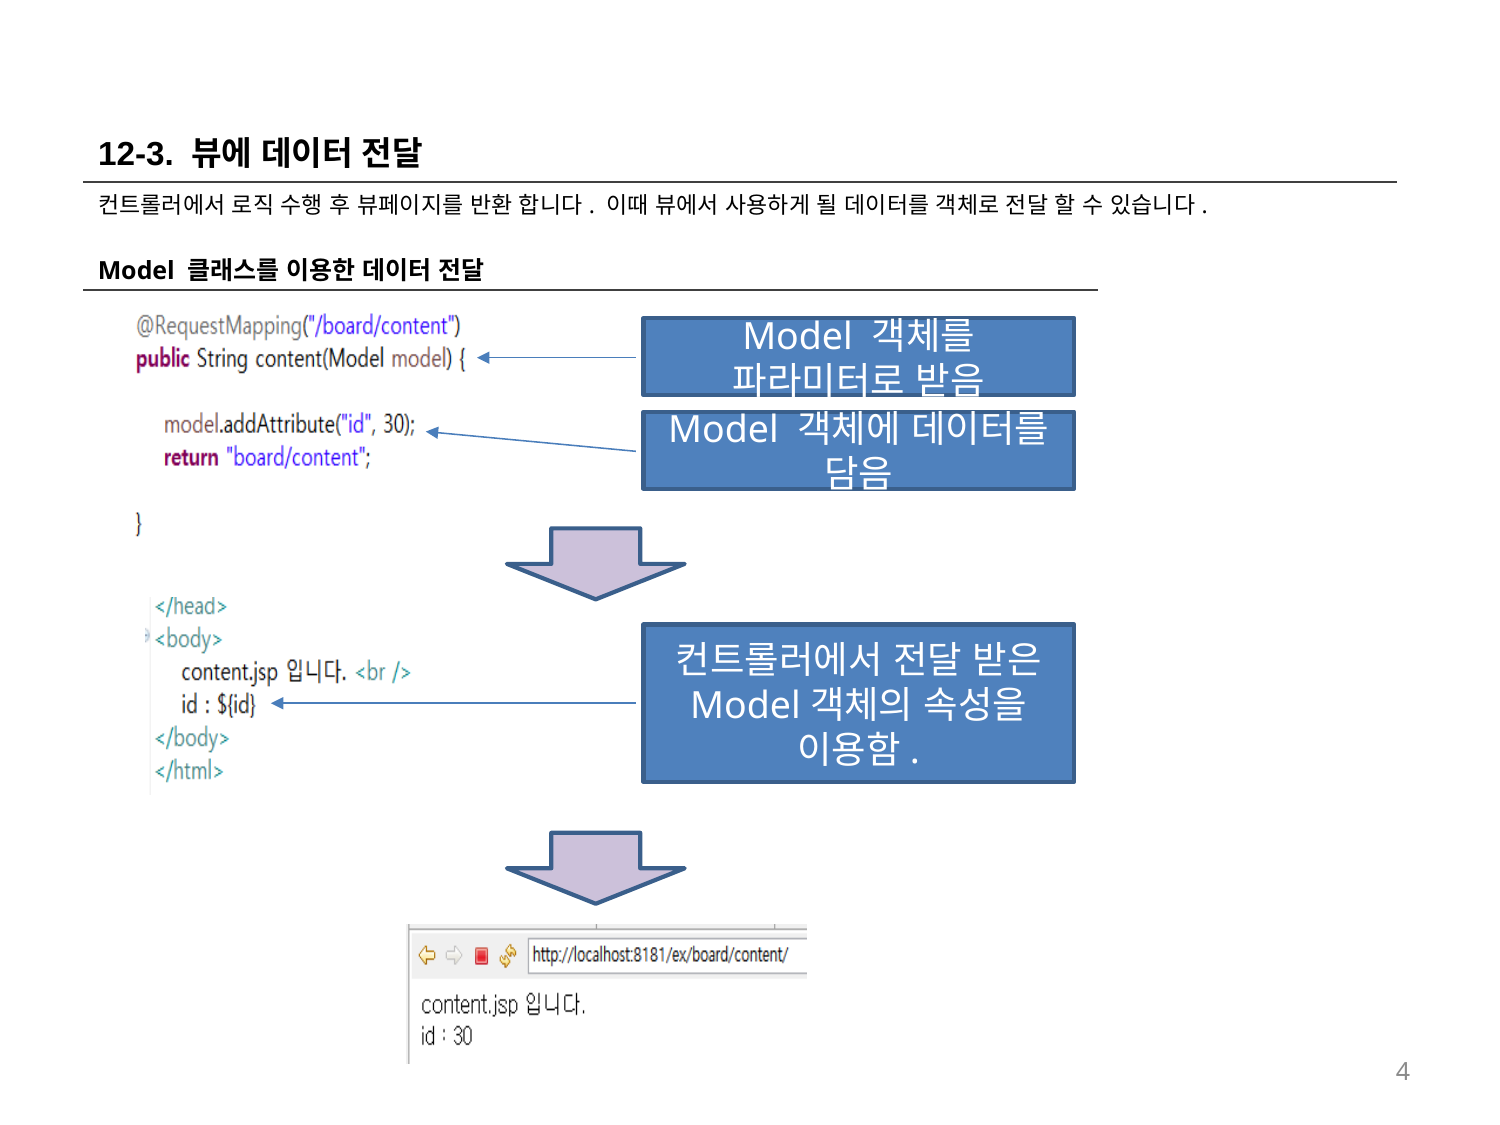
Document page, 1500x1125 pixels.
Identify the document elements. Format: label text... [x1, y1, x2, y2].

picture [129, 295, 478, 553]
text_box 12-3. 뷰에 데이터 전달 [83, 124, 1397, 180]
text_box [425, 431, 637, 452]
text_box Model 객체를 파라미터로 받음 [641, 316, 1076, 397]
slide_number 4 [1074, 1042, 1425, 1103]
text_box [504, 830, 687, 906]
text_box 컨트롤러에서 전달 받은 Model객체의 속성을 이용함. [641, 622, 1076, 784]
picture [145, 597, 462, 795]
text_box 컨트롤러에서 로직 수행 후 뷰페이지를 반환 합니다. 이때 뷰에서 사용하게 될 데이터를 객체로 전달 할 수 있습니다. [83, 189, 1397, 226]
text_box Model 객체에 데이터를 담음 [641, 410, 1076, 491]
text_box [504, 526, 687, 602]
text_box Model 클래스를 이용한 데이터 전달 [83, 247, 530, 289]
picture [405, 924, 808, 1064]
